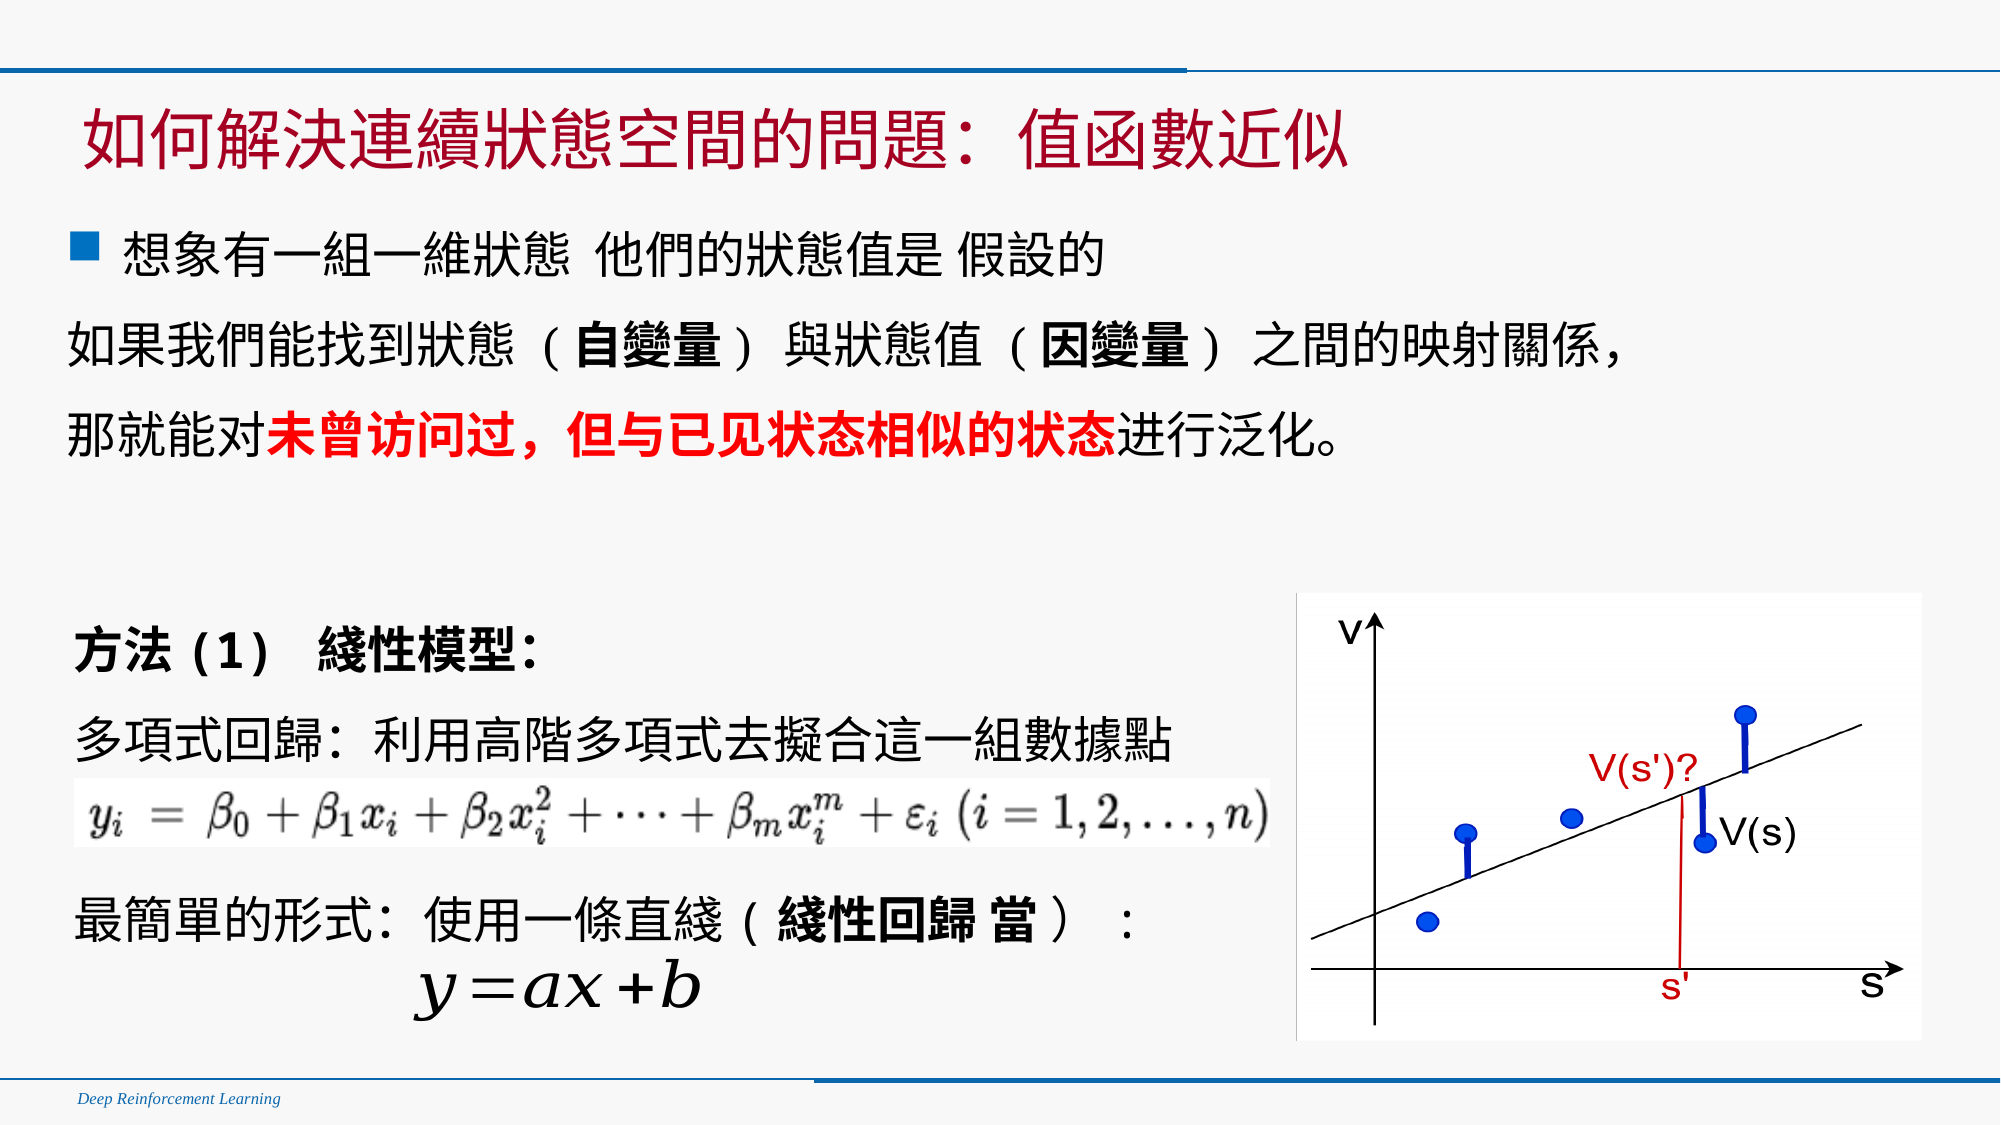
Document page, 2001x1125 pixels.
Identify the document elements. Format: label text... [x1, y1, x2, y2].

picture [1295, 592, 1922, 1041]
slide_number [1890, 1078, 1974, 1111]
list 如何解決連續狀態空間的問題：值函數近似 [66, 97, 1931, 178]
picture [74, 778, 1270, 847]
